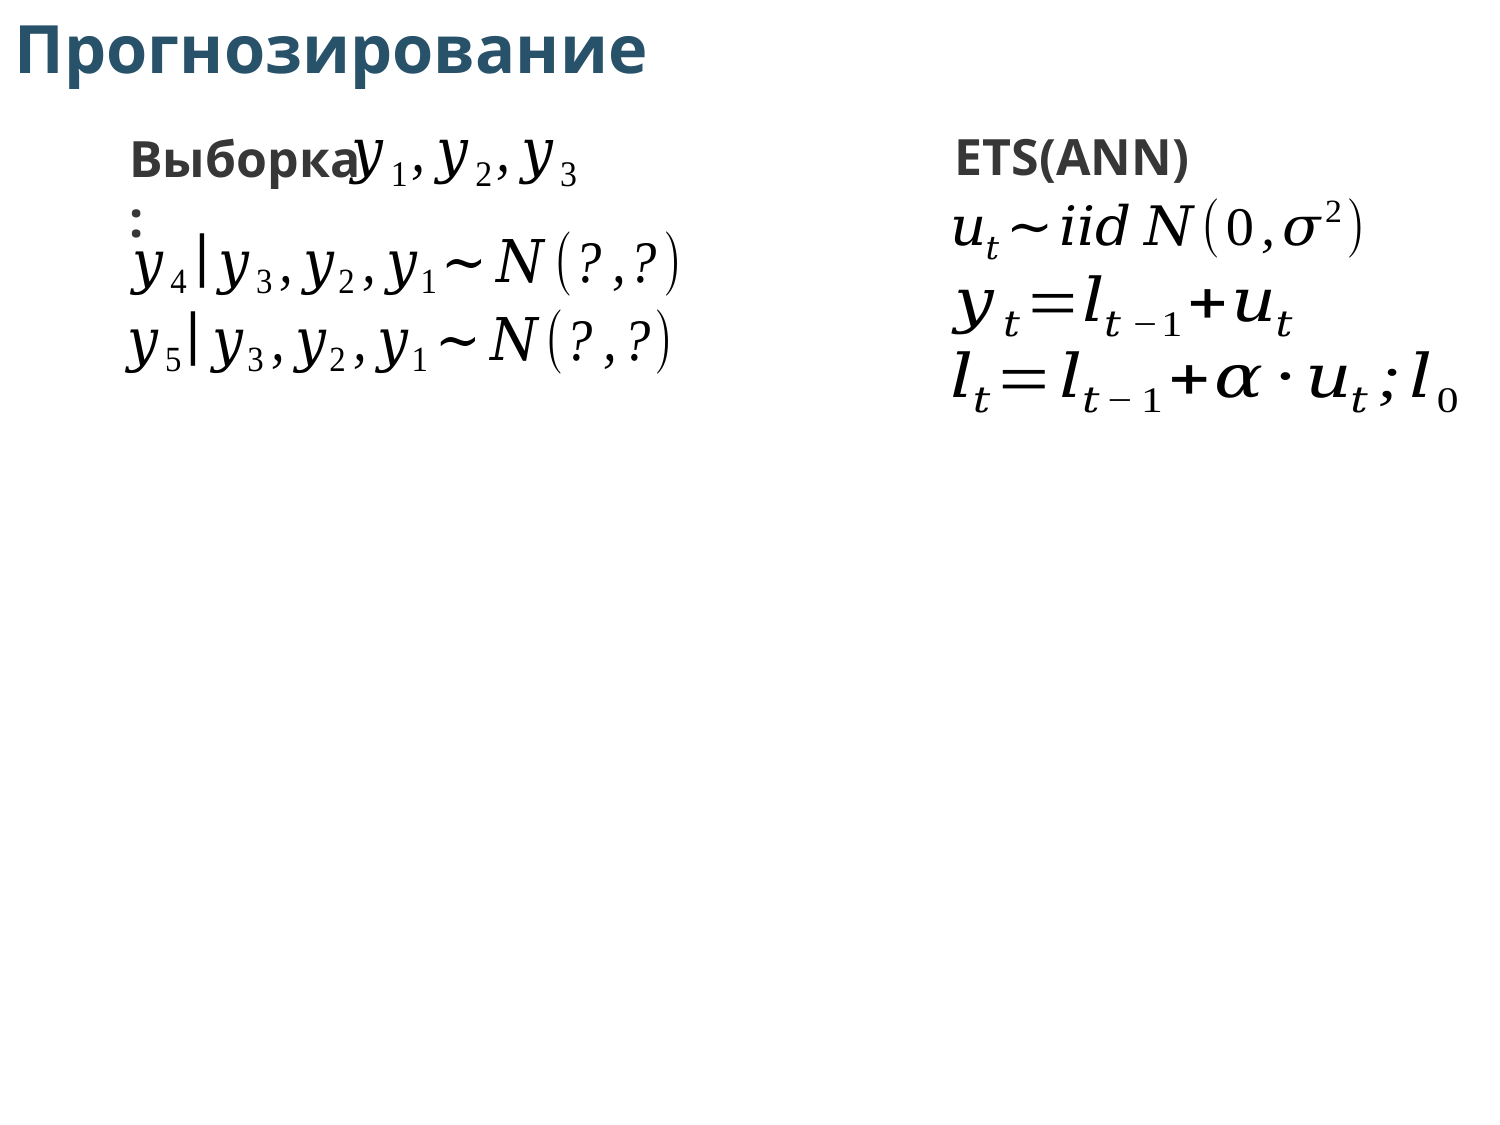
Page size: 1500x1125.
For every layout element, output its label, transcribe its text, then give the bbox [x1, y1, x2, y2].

text_box ETS(ANN) [940, 118, 1218, 194]
text_box Прогнозирование [0, 0, 1500, 96]
text_box Выборка: [129, 127, 372, 196]
